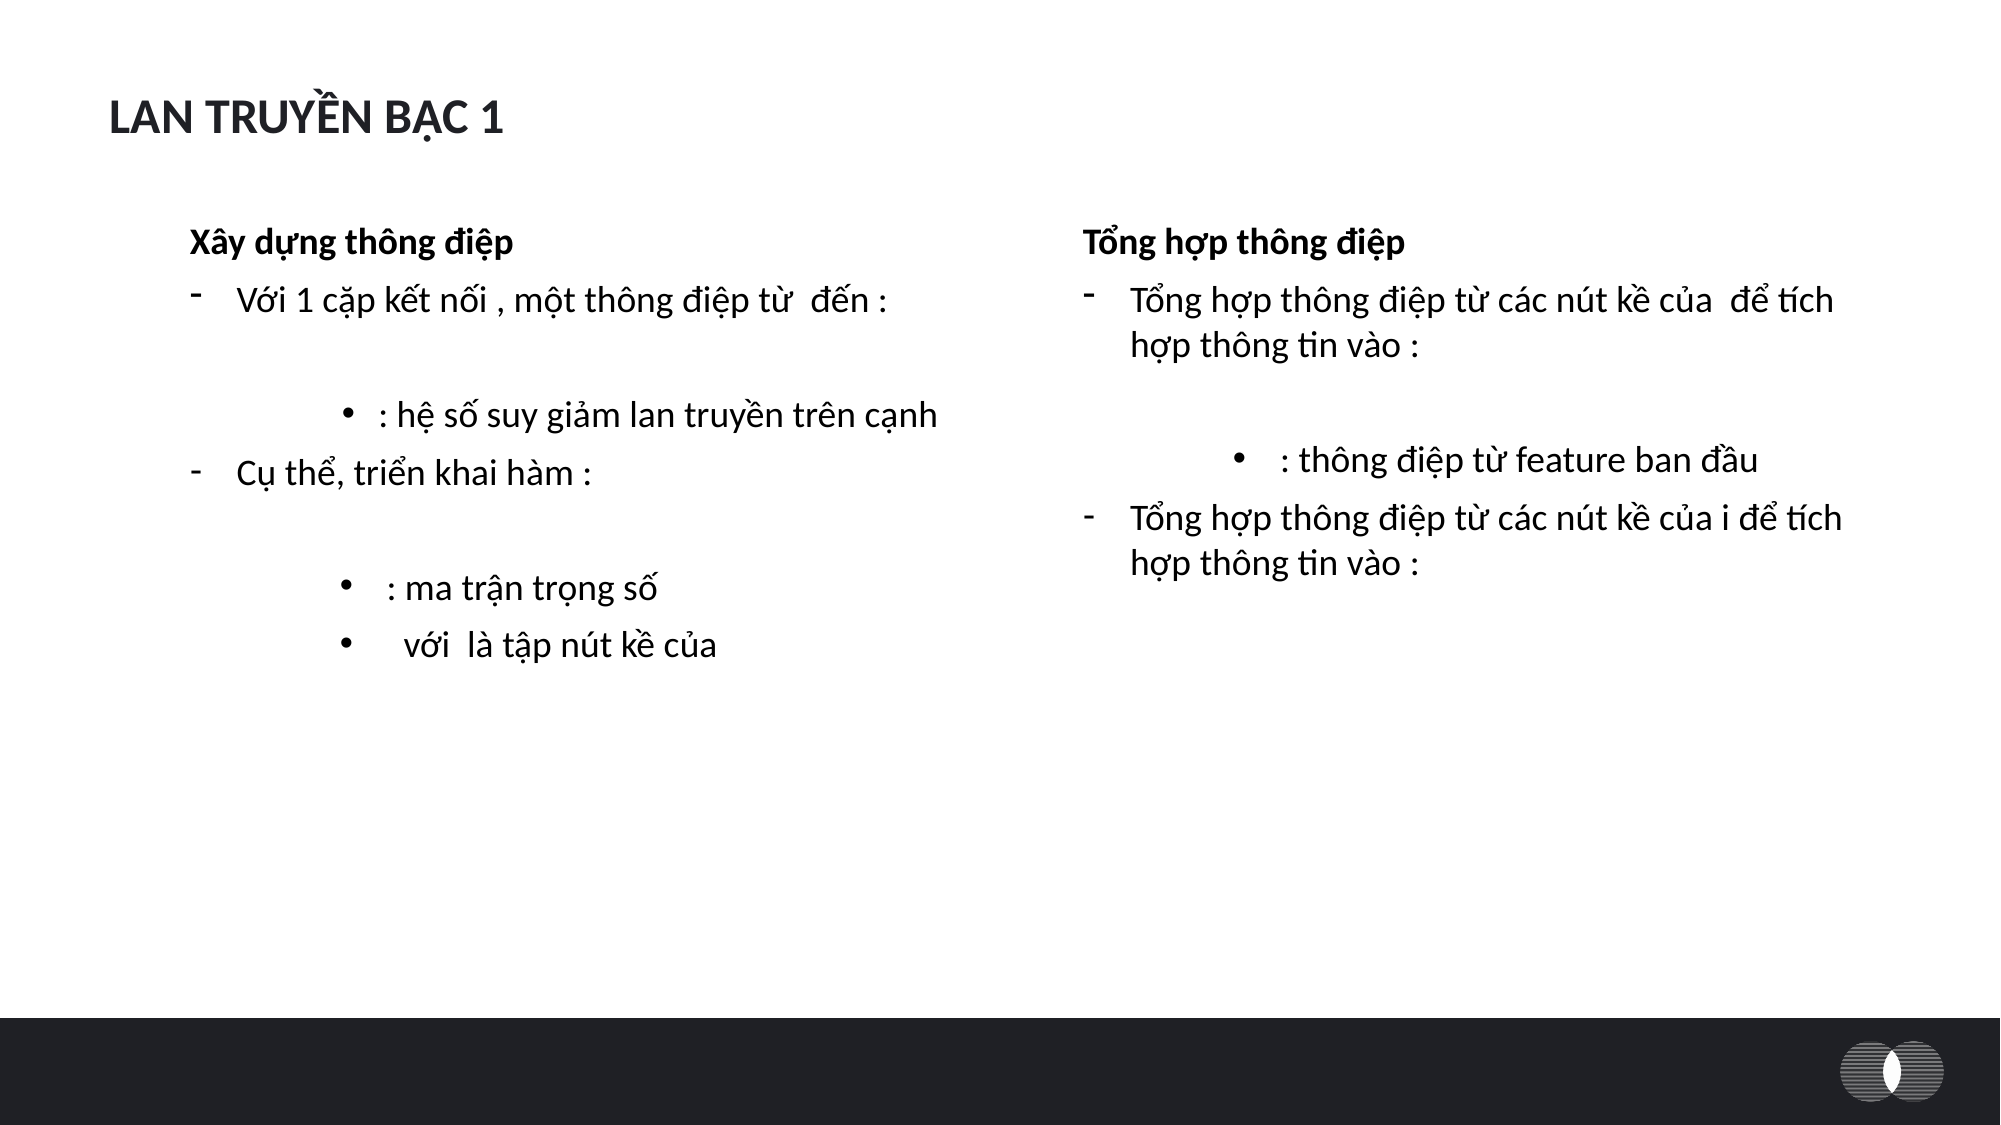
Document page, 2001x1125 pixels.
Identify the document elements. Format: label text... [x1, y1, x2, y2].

picture [1840, 1041, 1944, 1102]
text_box LAN TRUYỀN BẬC 1 [94, 76, 1415, 152]
text_box [0, 1018, 2000, 1125]
